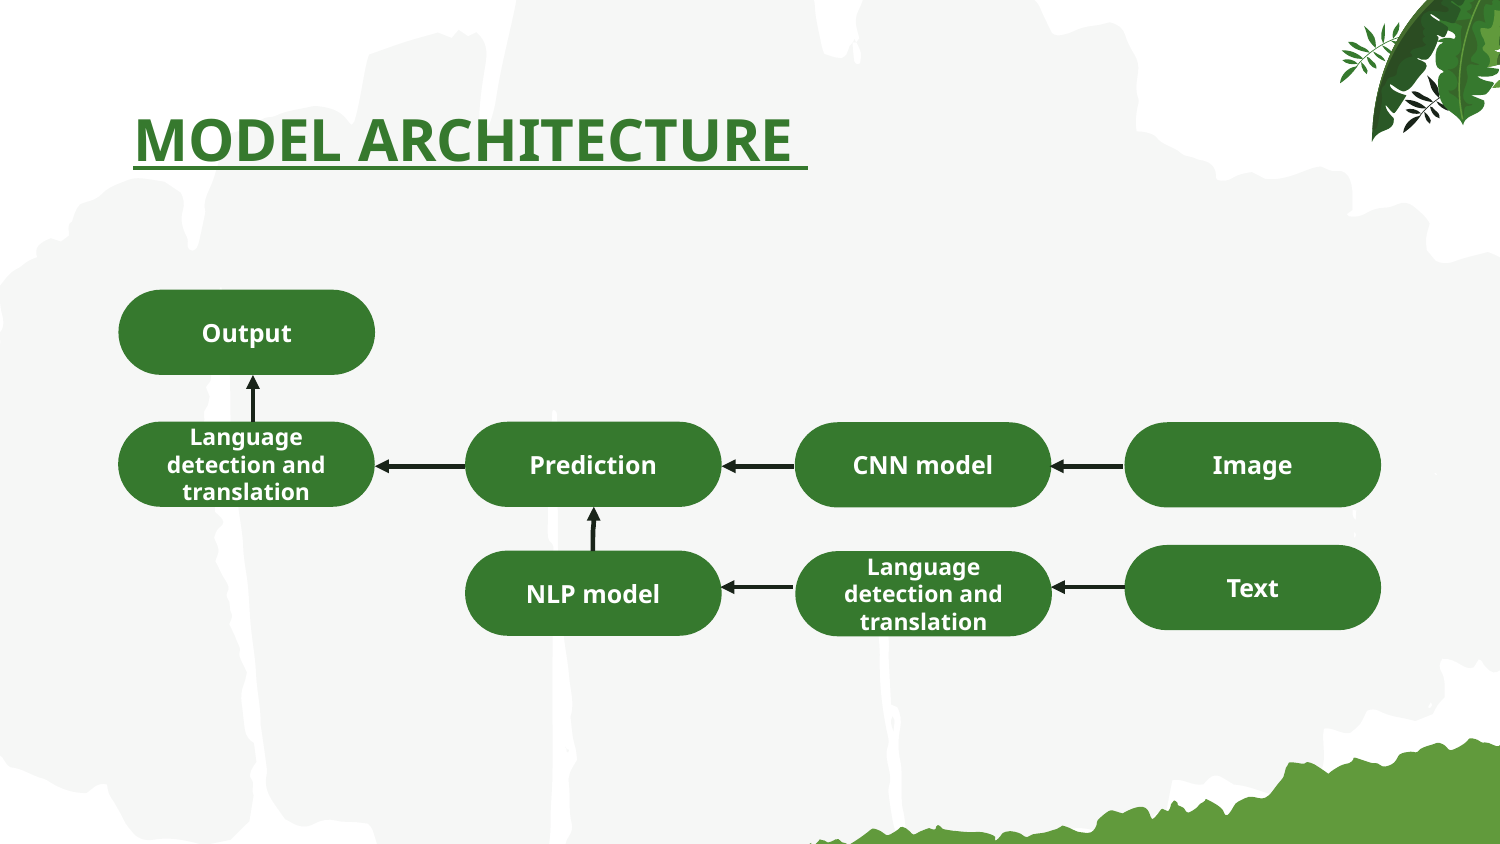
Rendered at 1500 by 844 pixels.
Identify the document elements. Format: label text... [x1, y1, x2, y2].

text_box Output [118, 289, 376, 375]
text_box Text [1124, 544, 1382, 631]
text_box CNN model [794, 422, 1052, 508]
text_box Prediction [465, 421, 722, 507]
text_box Image [1124, 422, 1382, 508]
text_box Language detection and translation [795, 551, 1052, 637]
text_box NLP model [465, 550, 722, 636]
title MODEL ARCHITECTURE [118, 87, 1382, 182]
text_box Language detection and translation [118, 421, 375, 507]
